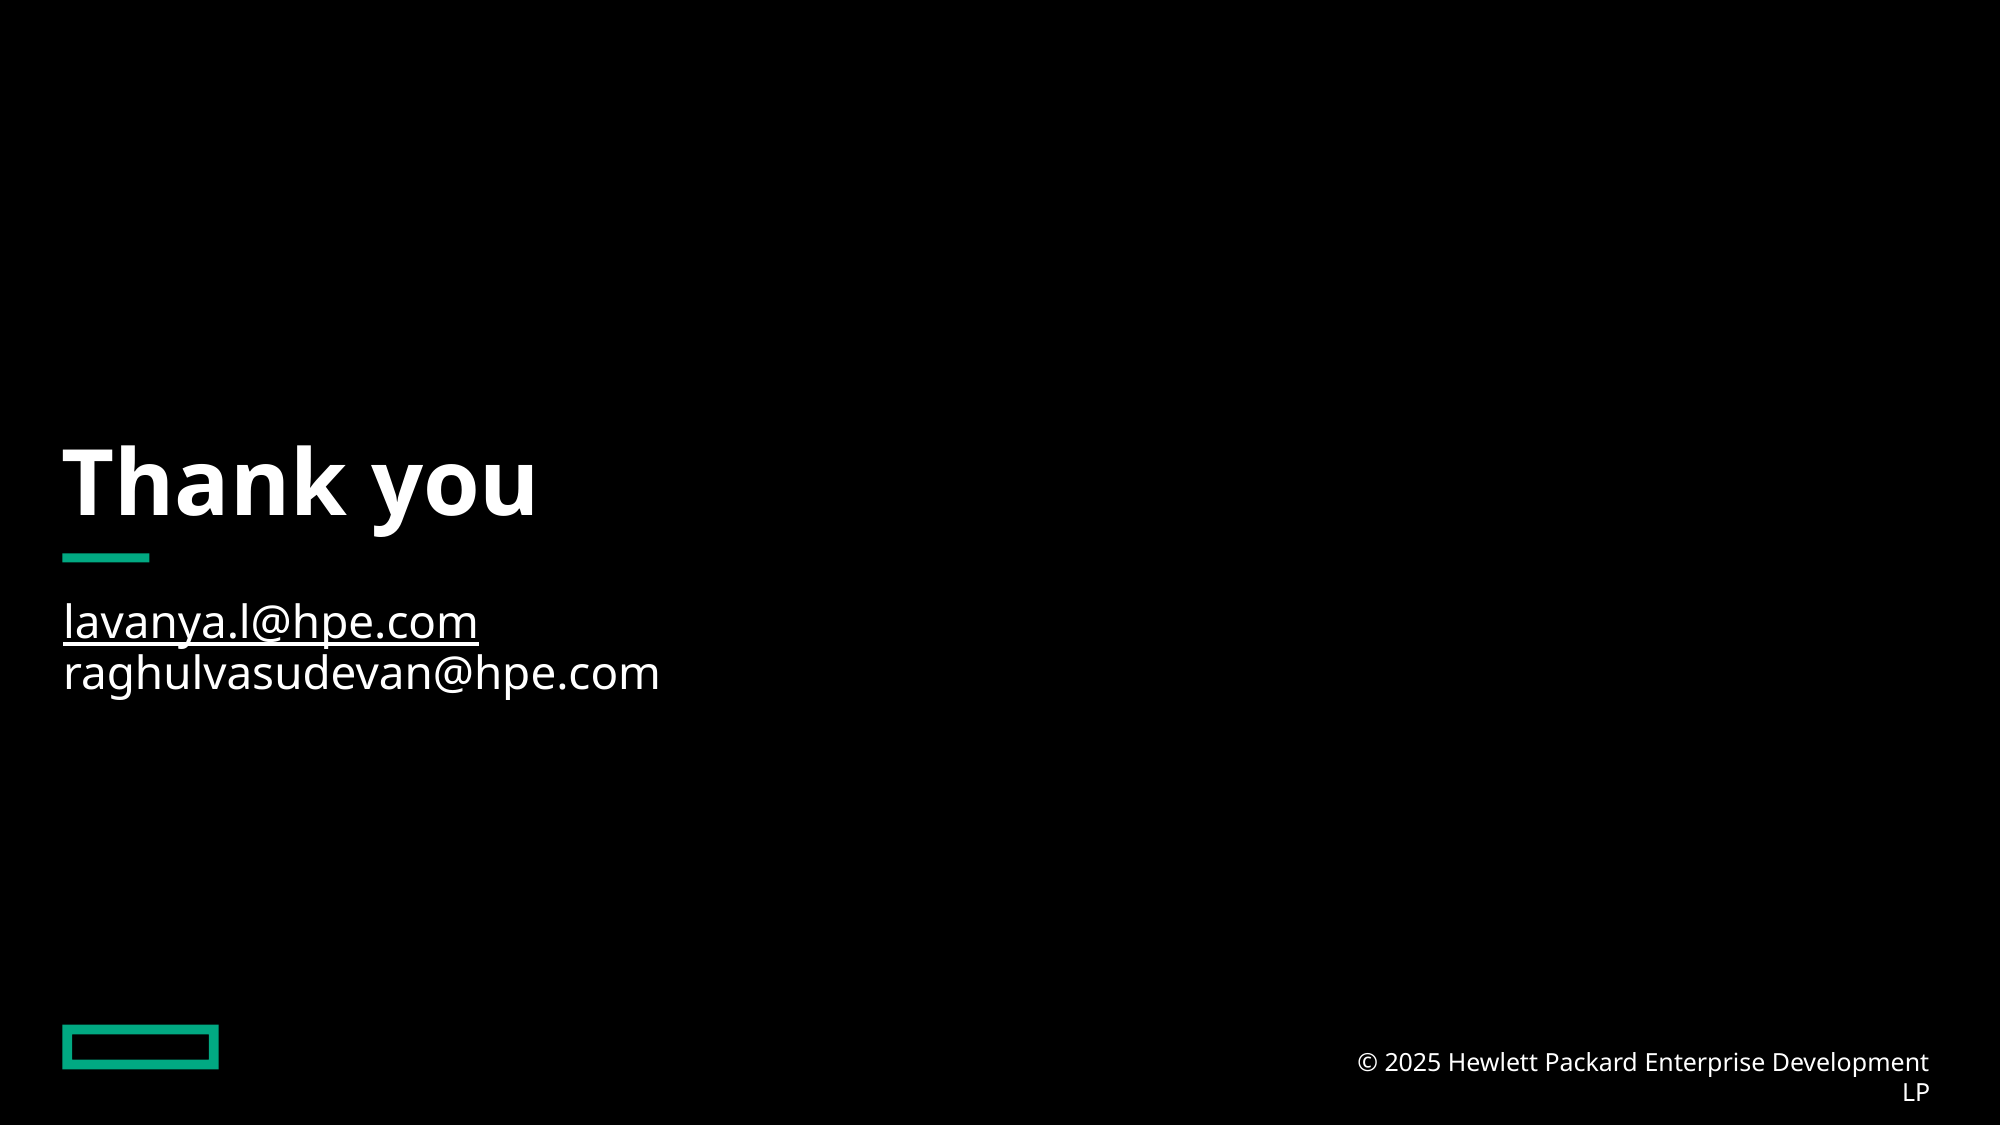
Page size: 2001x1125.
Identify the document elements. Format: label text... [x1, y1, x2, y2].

list lavanya.l@hpe.com raghulvasudevan@hpe.com [43, 574, 1942, 921]
title Thank you [42, 81, 1068, 554]
